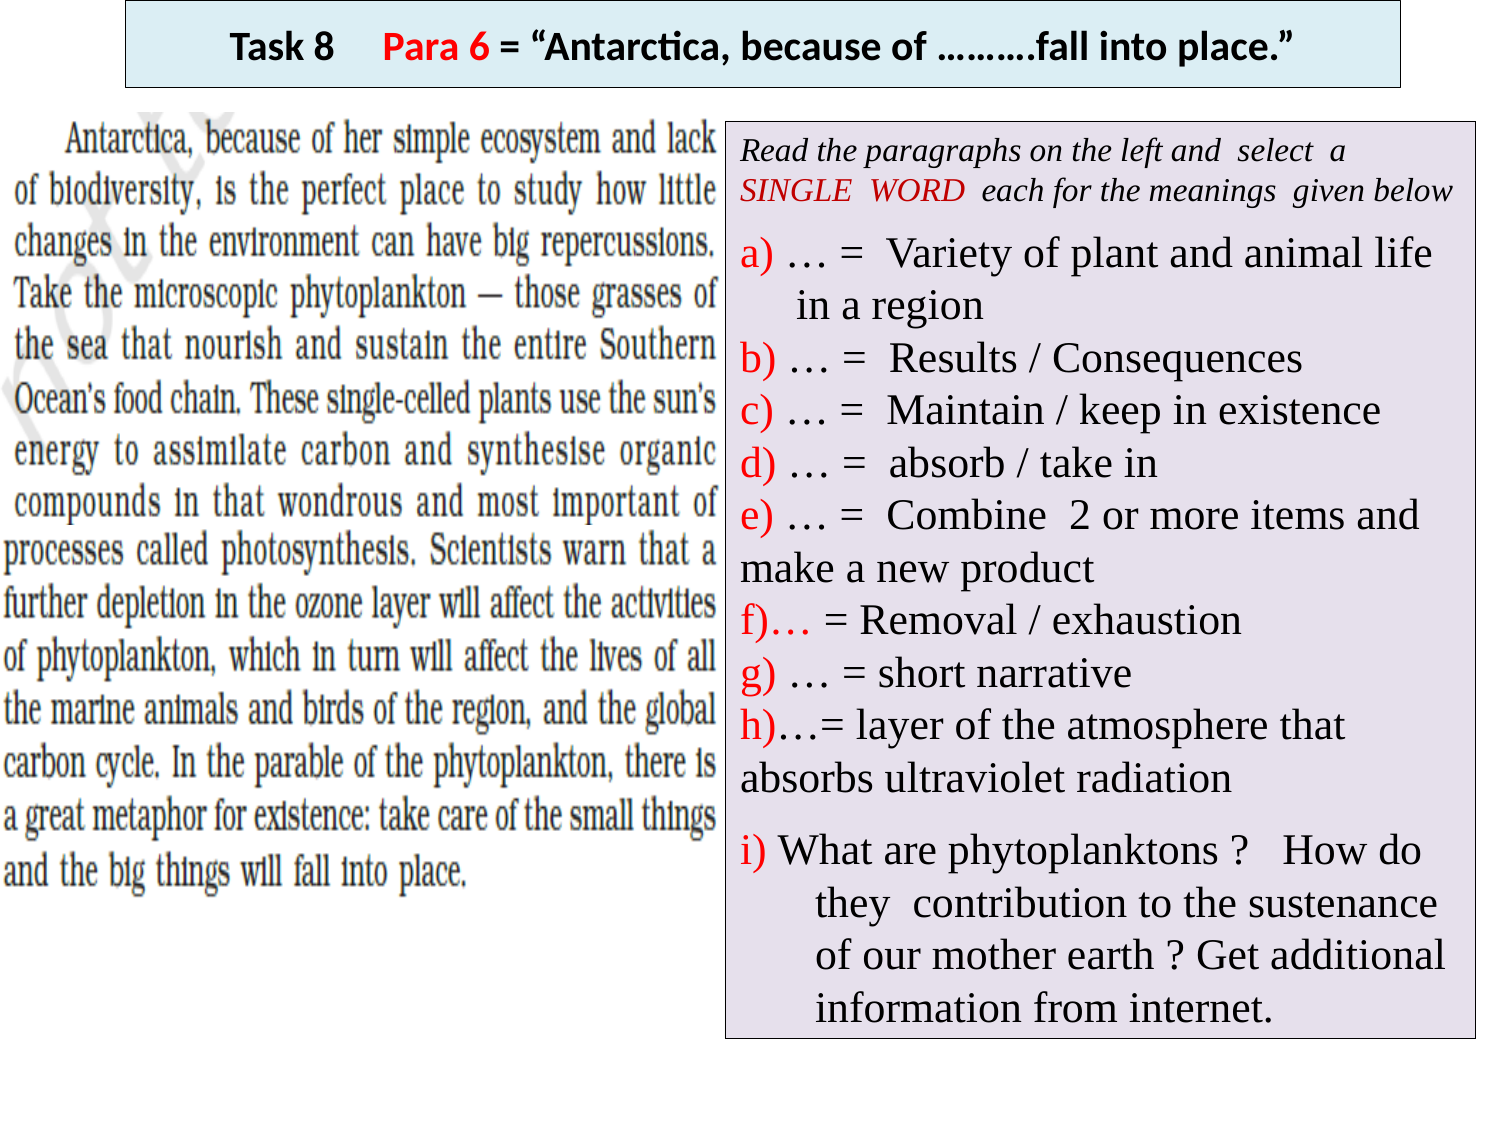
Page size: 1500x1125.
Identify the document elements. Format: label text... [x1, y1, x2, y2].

title Task 8 Para 6 = “Antarctica, because of ……….fall into place.” [125, 0, 1400, 88]
text_box Read the paragraphs on the left and select a SINGLE WORD each for the meanings given below a) … = Variety of plant and animal life in a region b) … = Results / Consequences c) … = Maintain / keep in existence d) … = absorb / take in e) … = Combine 2 or more items and make a new product f)… = Removal / exhaustion g) … = short narrative h)…= layer of the atmosphere that absorbs ultraviolet radiation i) What are phytoplanktons ? How do they contribution to the sustenance of our mother earth ? Get additional information from internet. [724, 120, 1475, 1039]
picture [0, 112, 726, 901]
text_box [712, 908, 1475, 1050]
